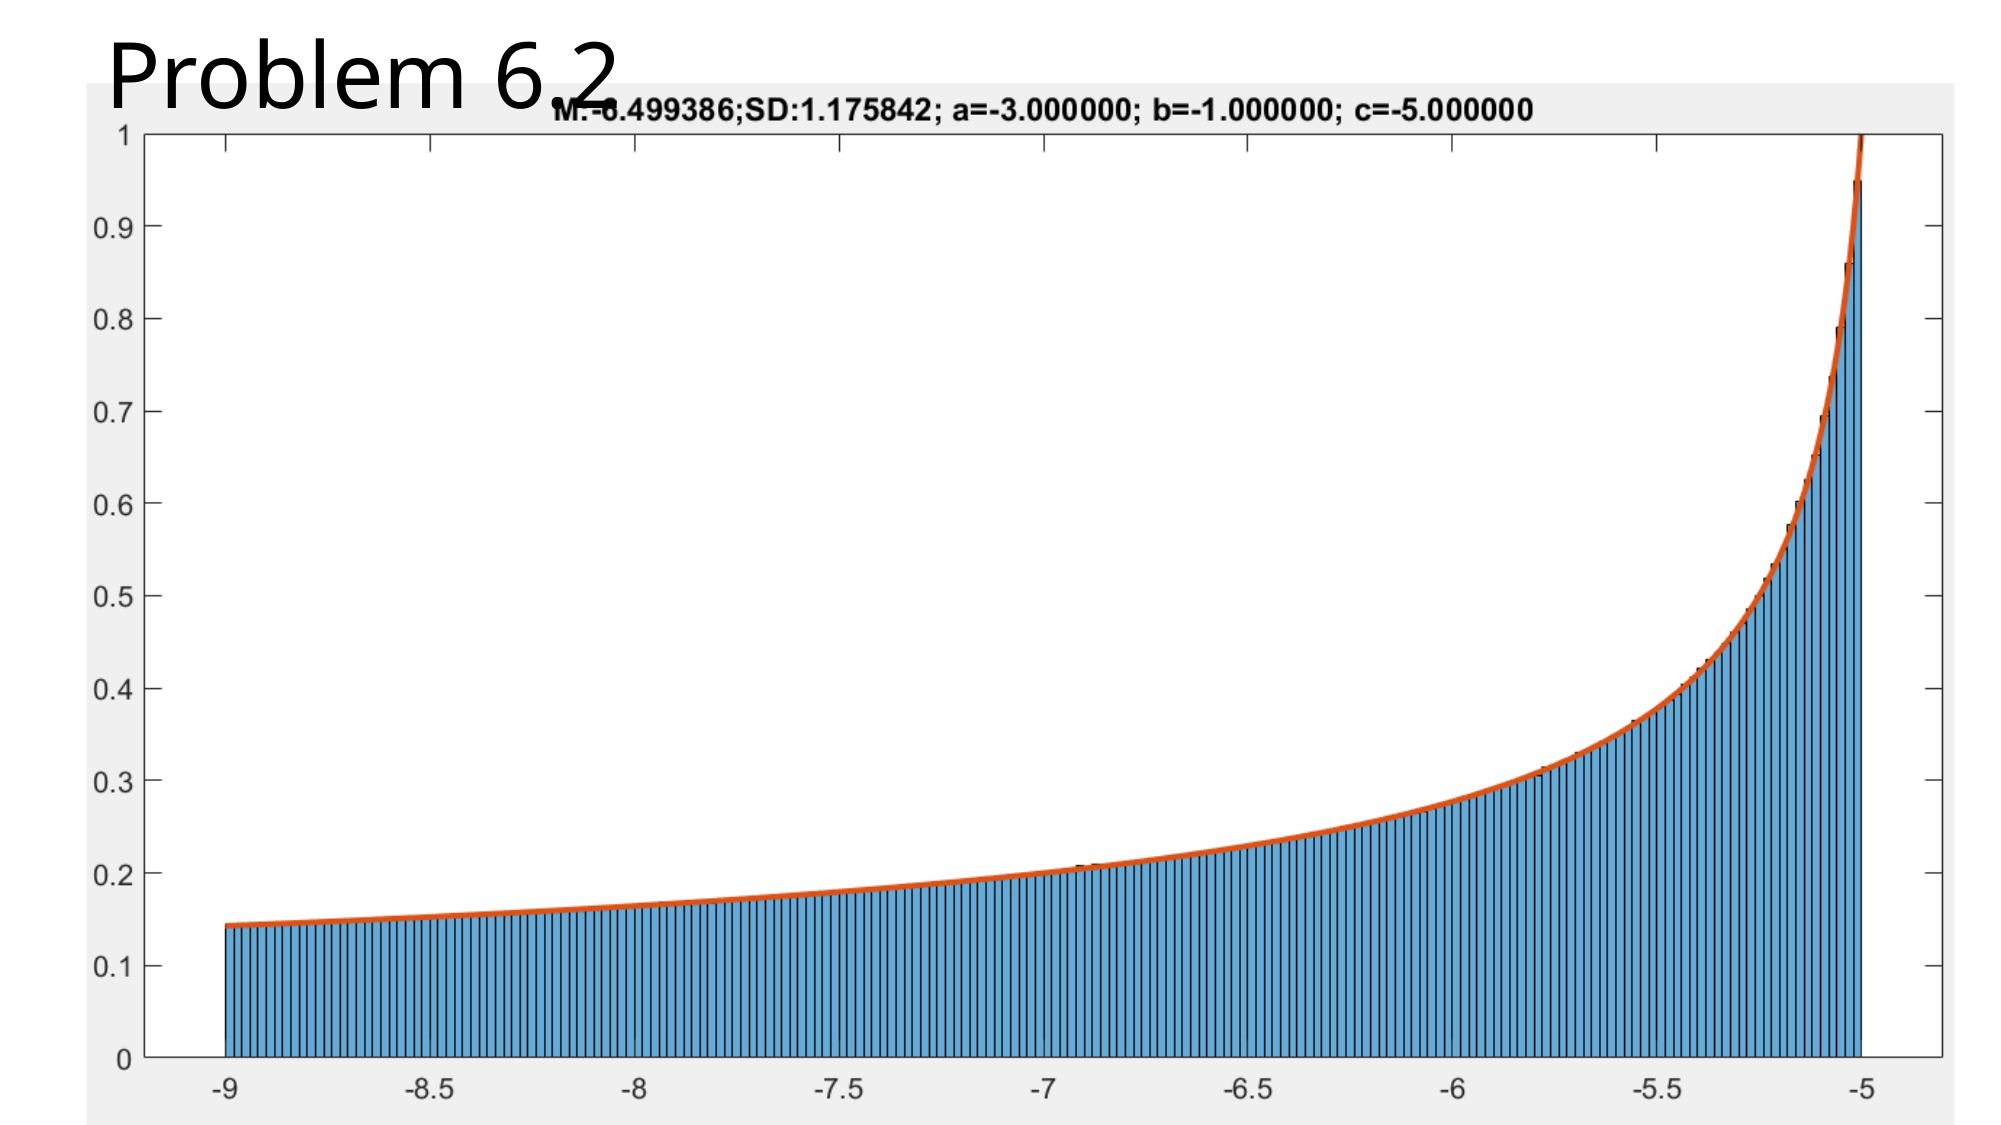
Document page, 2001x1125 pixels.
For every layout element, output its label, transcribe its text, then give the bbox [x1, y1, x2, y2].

title Problem 6.2 [89, 0, 1815, 83]
picture [86, 83, 1955, 1125]
